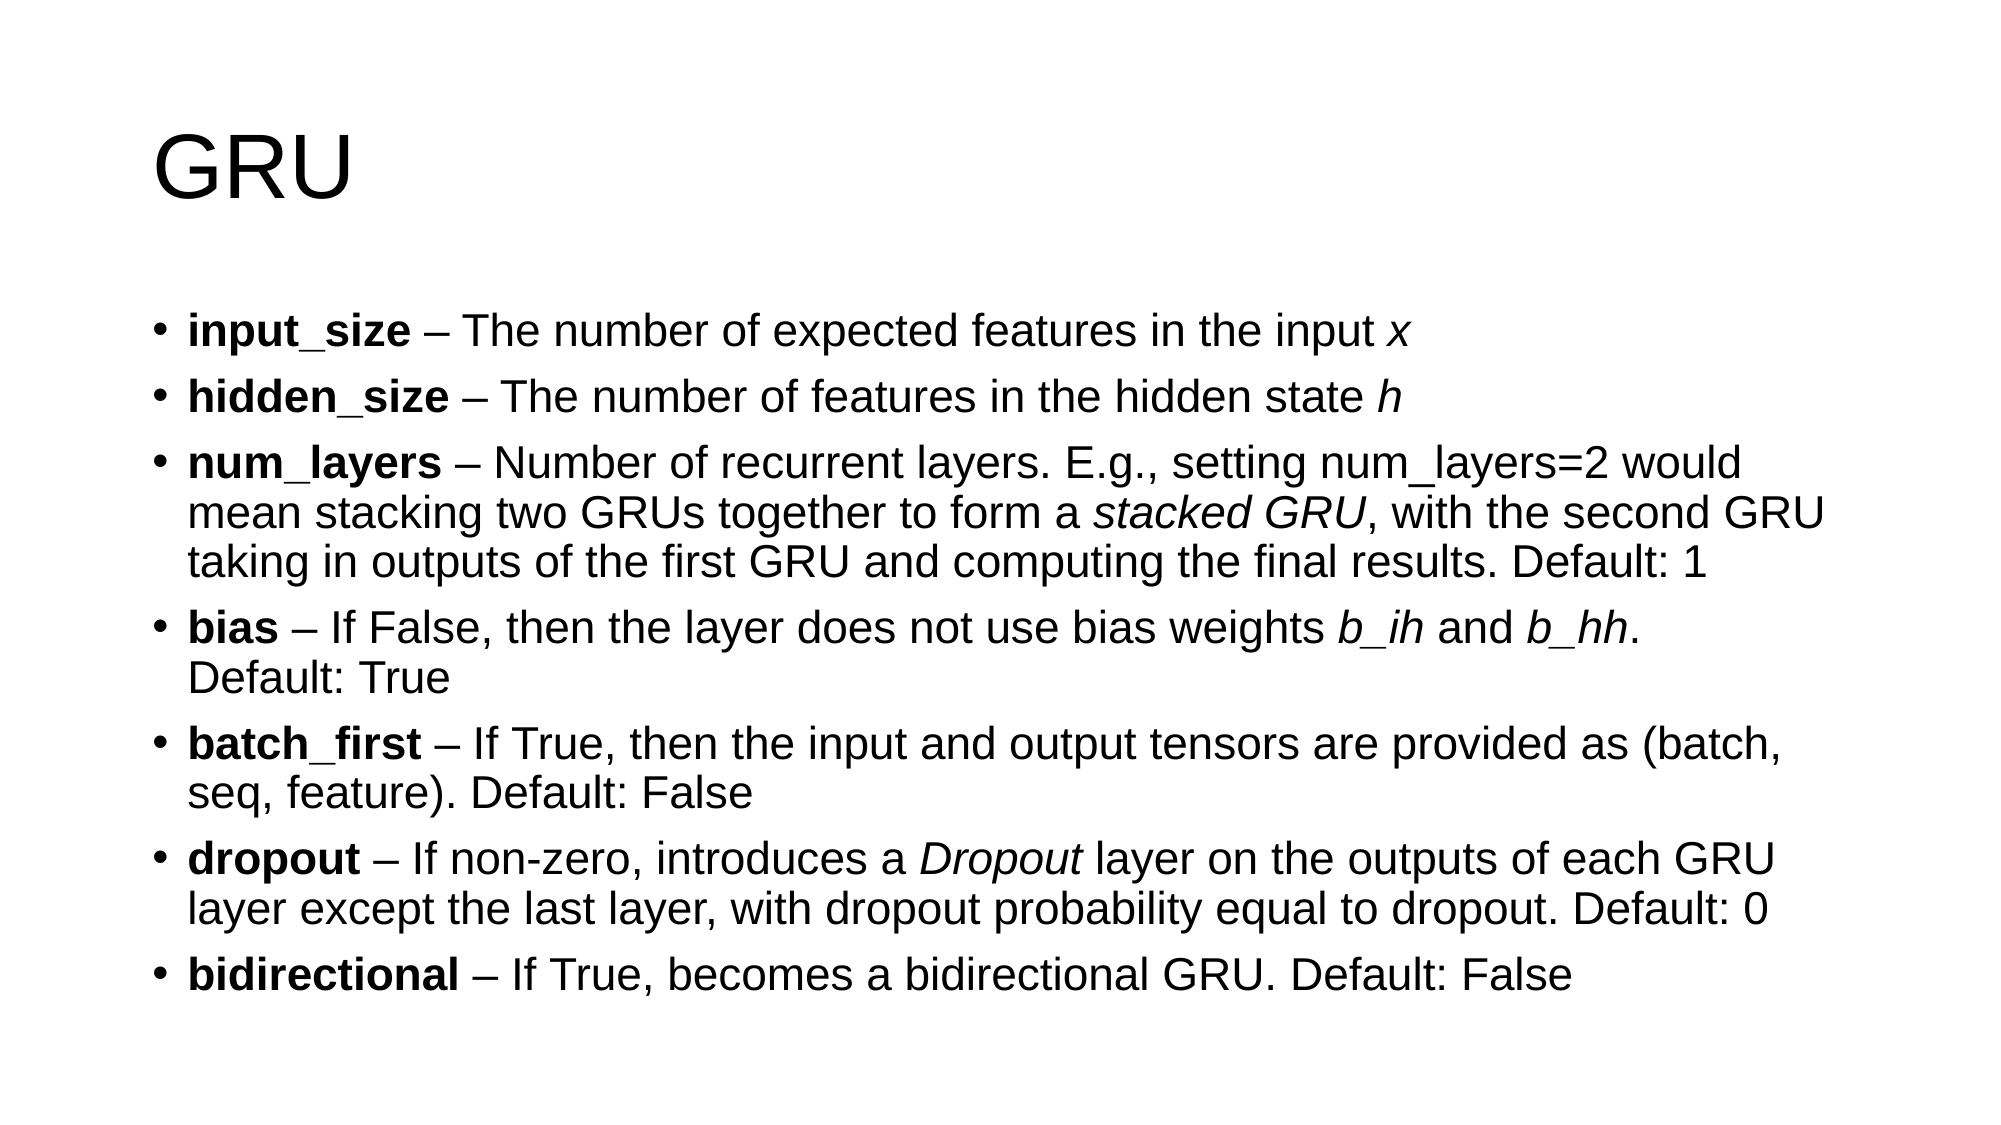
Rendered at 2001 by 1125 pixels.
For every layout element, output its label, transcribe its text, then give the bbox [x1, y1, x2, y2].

list input_size – The number of expected features in the input x hidden_size – The number of features in the hidden state h num_layers – Number of recurrent layers. E.g., setting num_layers=2 would mean stacking two GRUs together to form a stacked GRU, with the second GRU taking in outputs of the first GRU and computing the final results. Default: 1 bias – If False, then the layer does not use bias weights b_ih and b_hh. Default: True batch_first – If True, then the input and output tensors are provided as (batch, seq, feature). Default: False dropout – If non-zero, introduces a Dropout layer on the outputs of each GRU layer except the last layer, with dropout probability equal to dropout. Default: 0 bidirectional – If True, becomes a bidirectional GRU. Default: False [137, 299, 1863, 1044]
title GRU [137, 59, 1863, 278]
